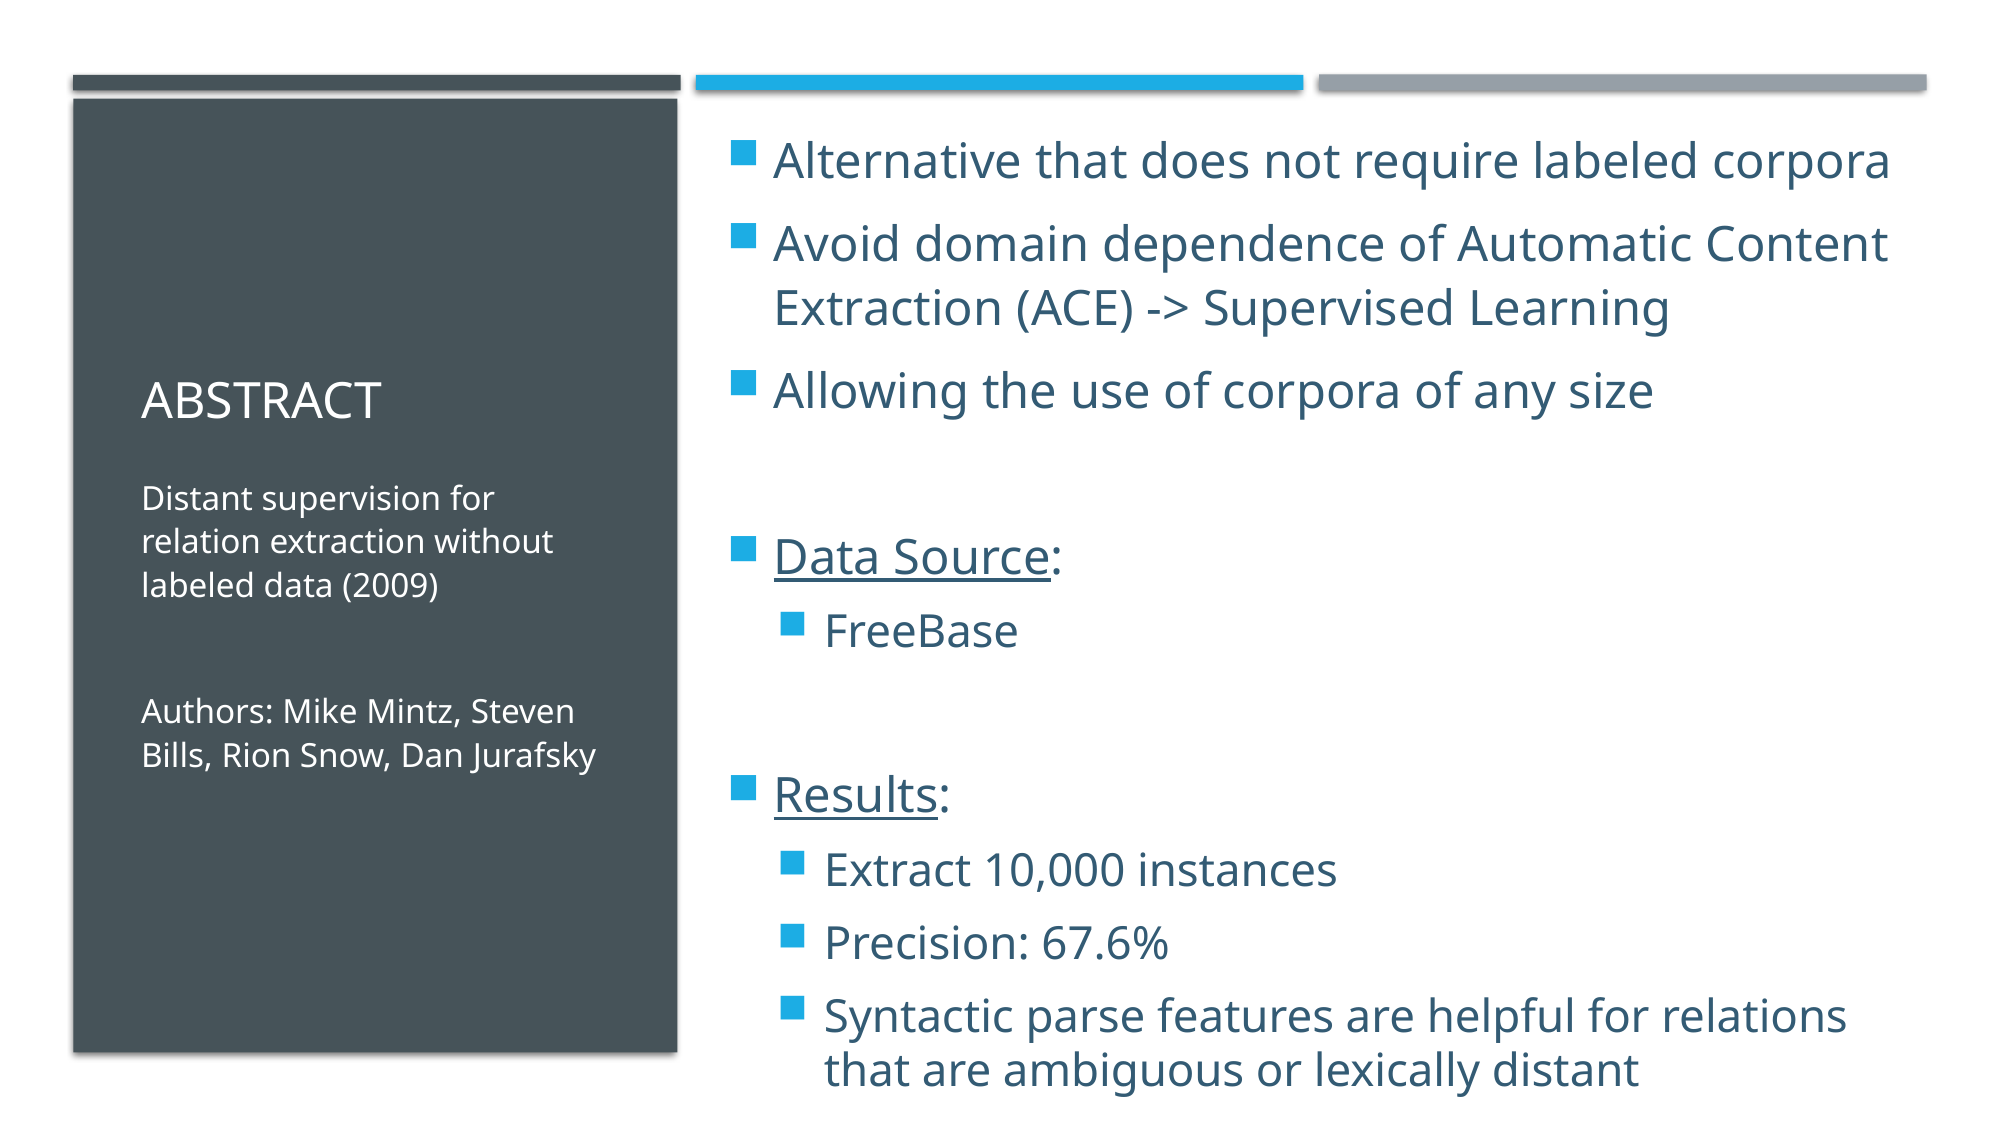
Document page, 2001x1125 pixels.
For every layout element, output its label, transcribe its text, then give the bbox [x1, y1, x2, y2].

title abstract [125, 153, 624, 436]
list Distant supervision for relation extraction without labeled data (2009) Authors: Mike Mintz, Steven Bills, Rion Snow, Dan Jurafsky [125, 465, 624, 958]
list Alternative that does not require labeled corpora Avoid domain dependence of Automatic Content Extraction (ACE) -> Supervised Learning Allowing the use of corpora of any size Data Source: FreeBase Results: Extract 10,000 instances Precision: 67.6% Syntactic parse features are helpful for relations that are ambiguous or lexically distant [711, 115, 1953, 1105]
